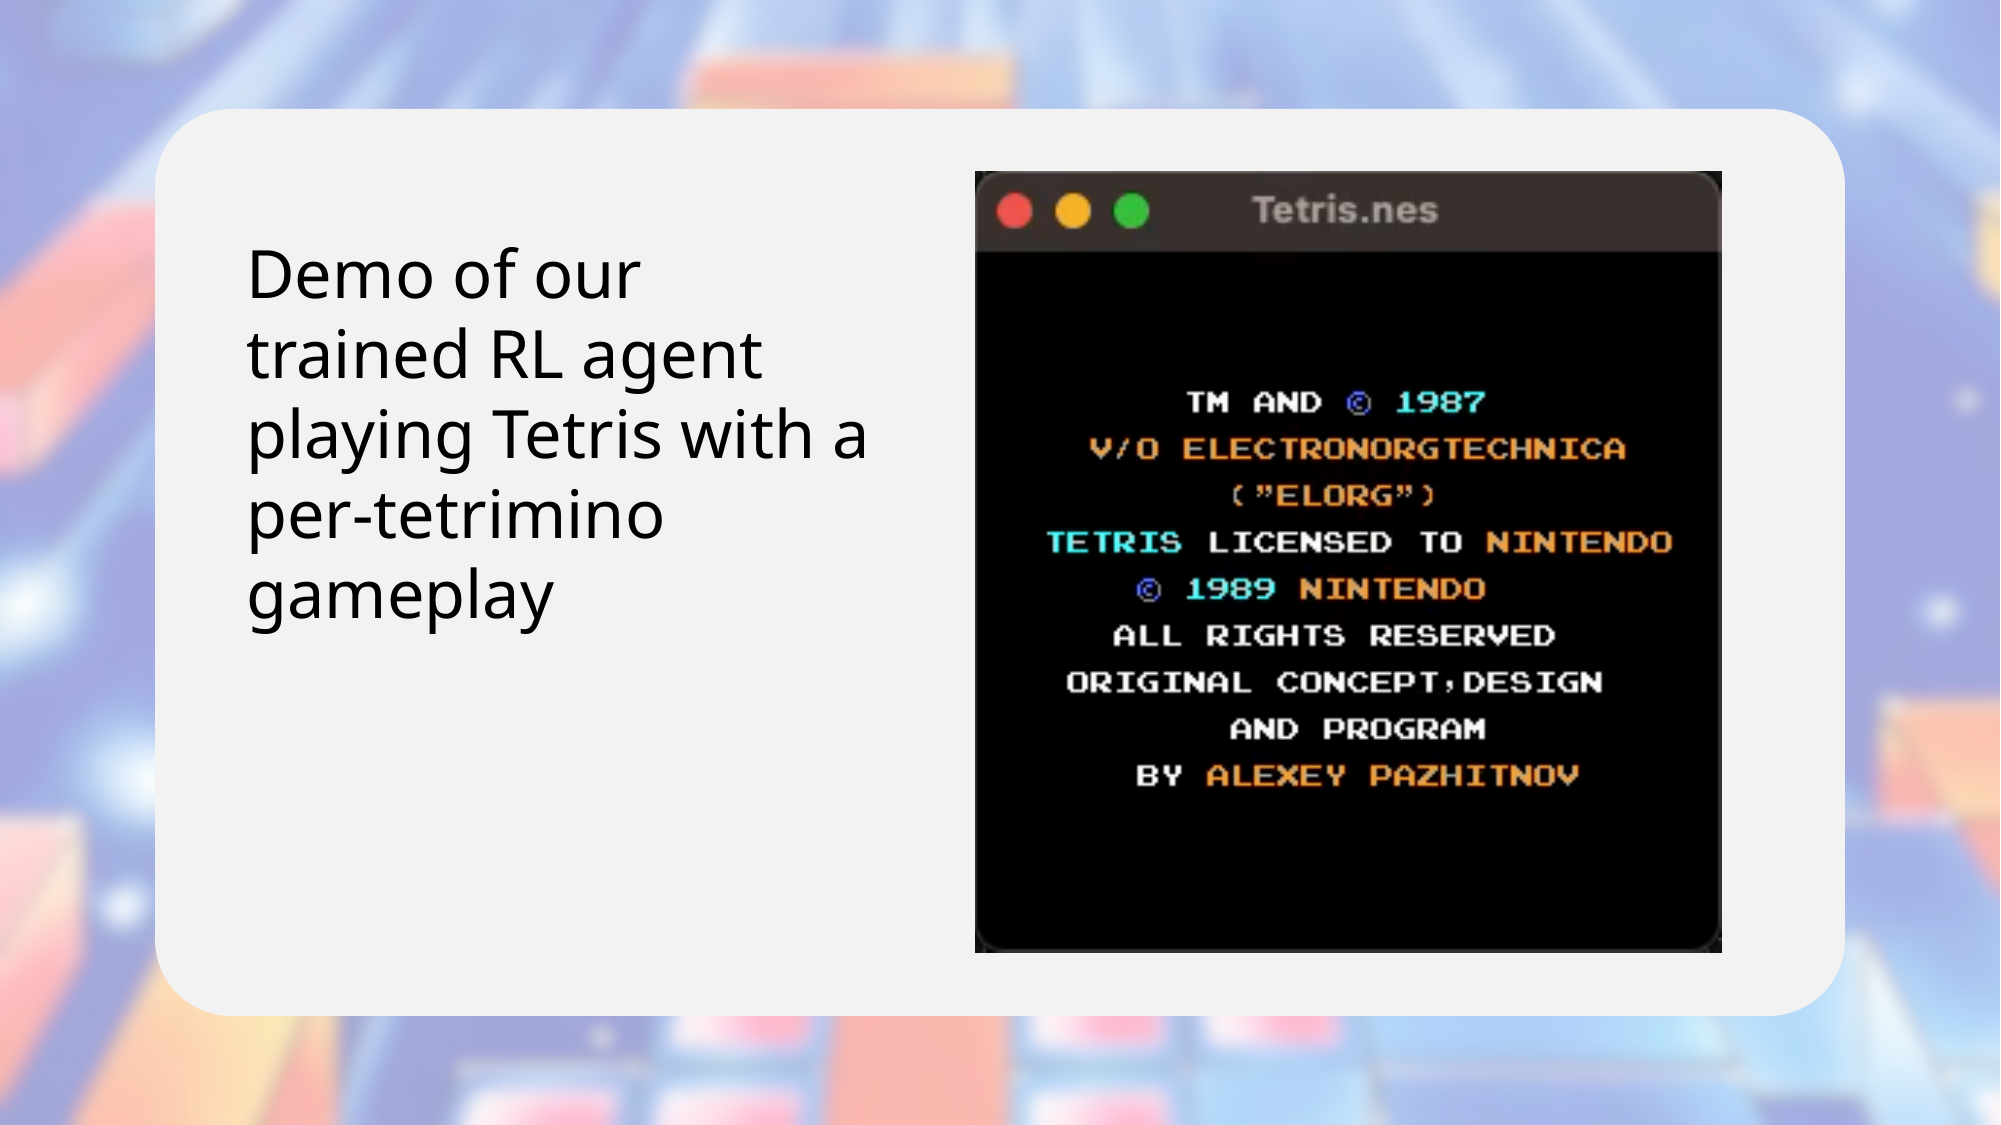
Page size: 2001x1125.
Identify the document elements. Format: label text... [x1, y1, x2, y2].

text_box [974, 171, 1723, 954]
text_box [153, 107, 1846, 1018]
text_box Demo of our trained RL agent playing Tetris with a per-tetrimino gameplay [231, 224, 899, 639]
